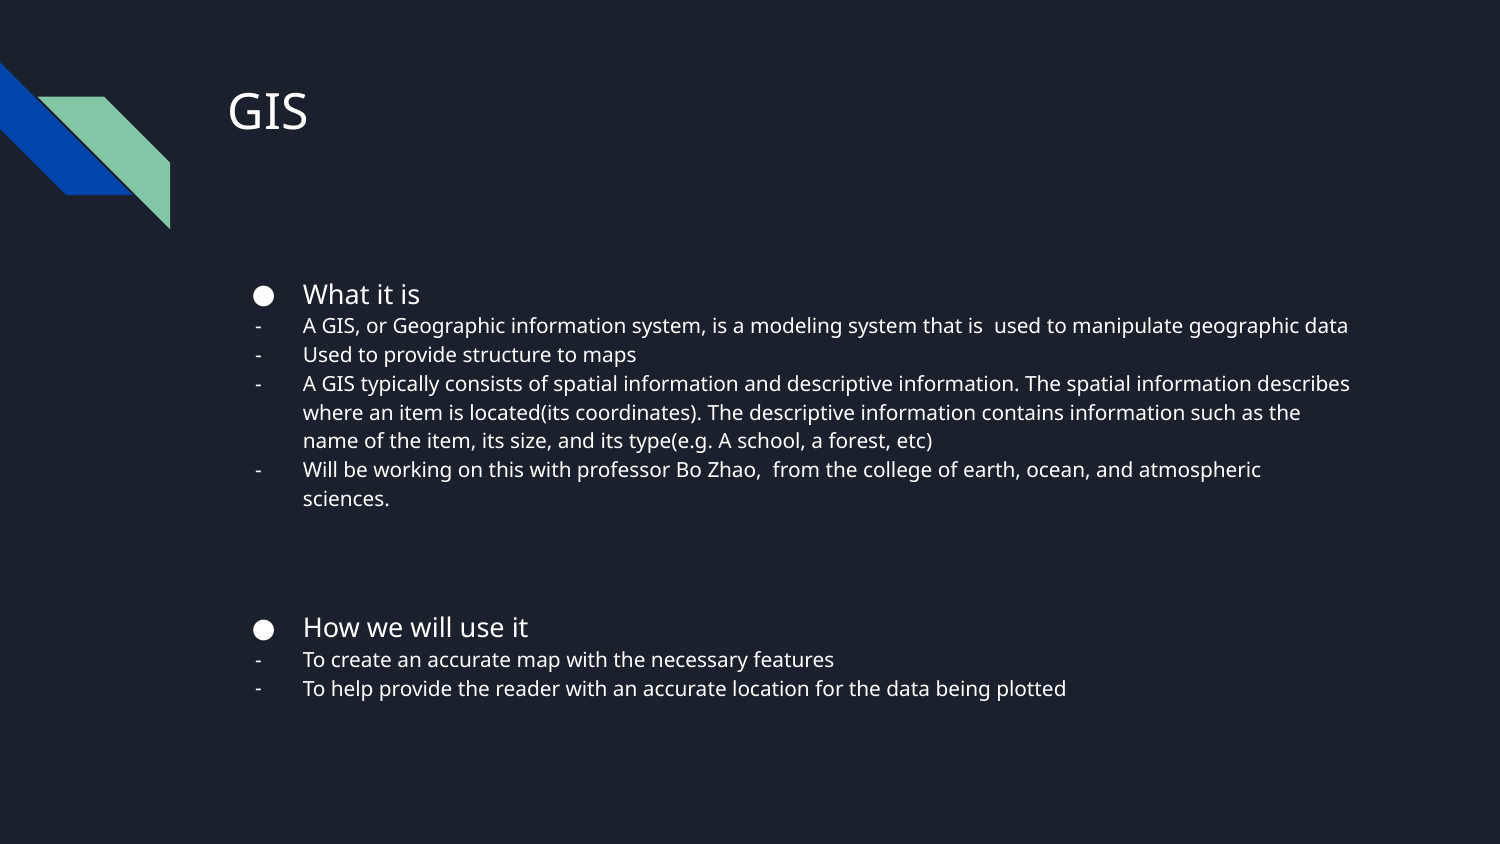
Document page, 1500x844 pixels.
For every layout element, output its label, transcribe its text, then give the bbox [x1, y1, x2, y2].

title GIS [212, 64, 1368, 215]
list What it is A GIS, or Geographic information system, is a modeling system that is used to manipulate geographic data Used to provide structure to maps A GIS typically consists of spatial information and descriptive information. The spatial information describes where an item is located(its coordinates). The descriptive information contains information such as the name of the item, its size, and its type(e.g. A school, a forest, etc) Will be working on this with professor Bo Zhao, from the college of earth, ocean, and atmospheric sciences. How we will use it To create an accurate map with the necessary features To help provide the reader with an accurate location for the data being plotted [212, 257, 1368, 735]
